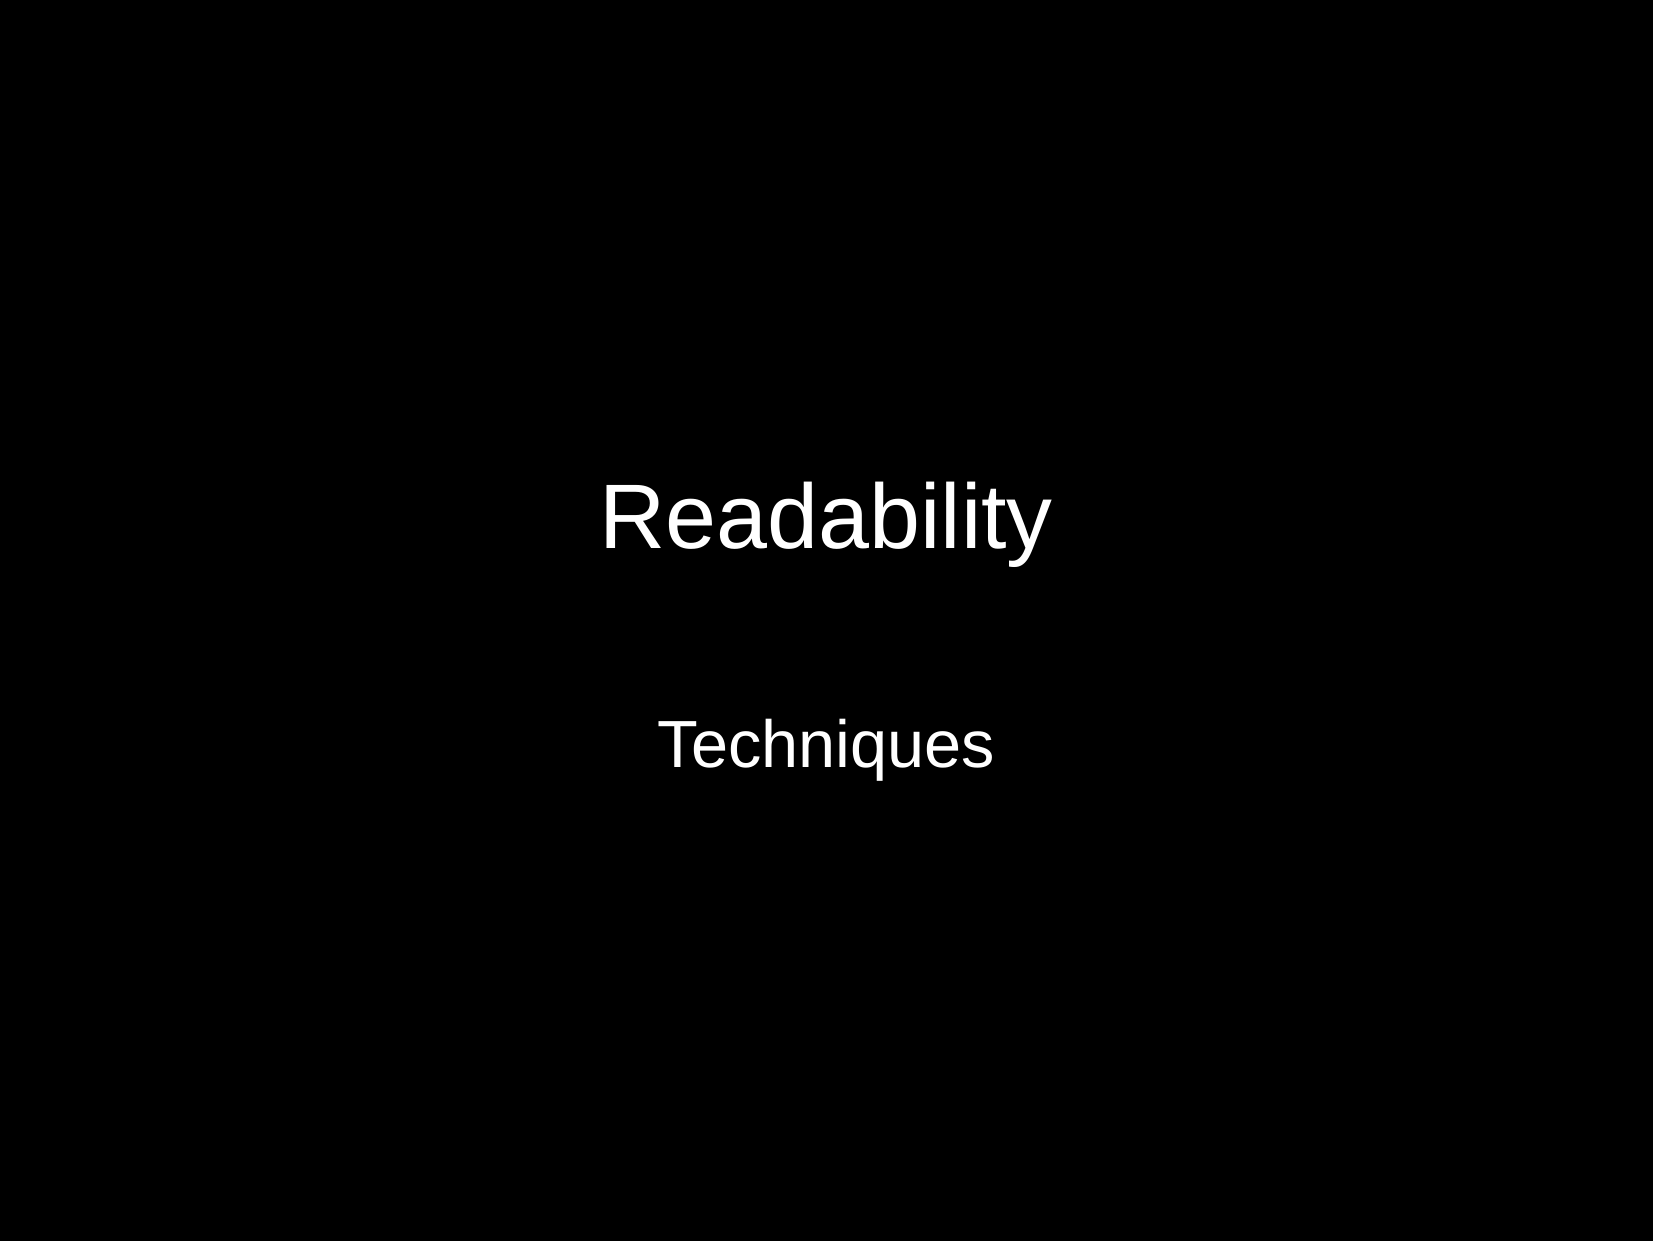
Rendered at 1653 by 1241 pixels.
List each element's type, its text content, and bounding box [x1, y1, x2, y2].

title Readability [123, 385, 1529, 652]
subtitle Techniques [247, 703, 1405, 1021]
